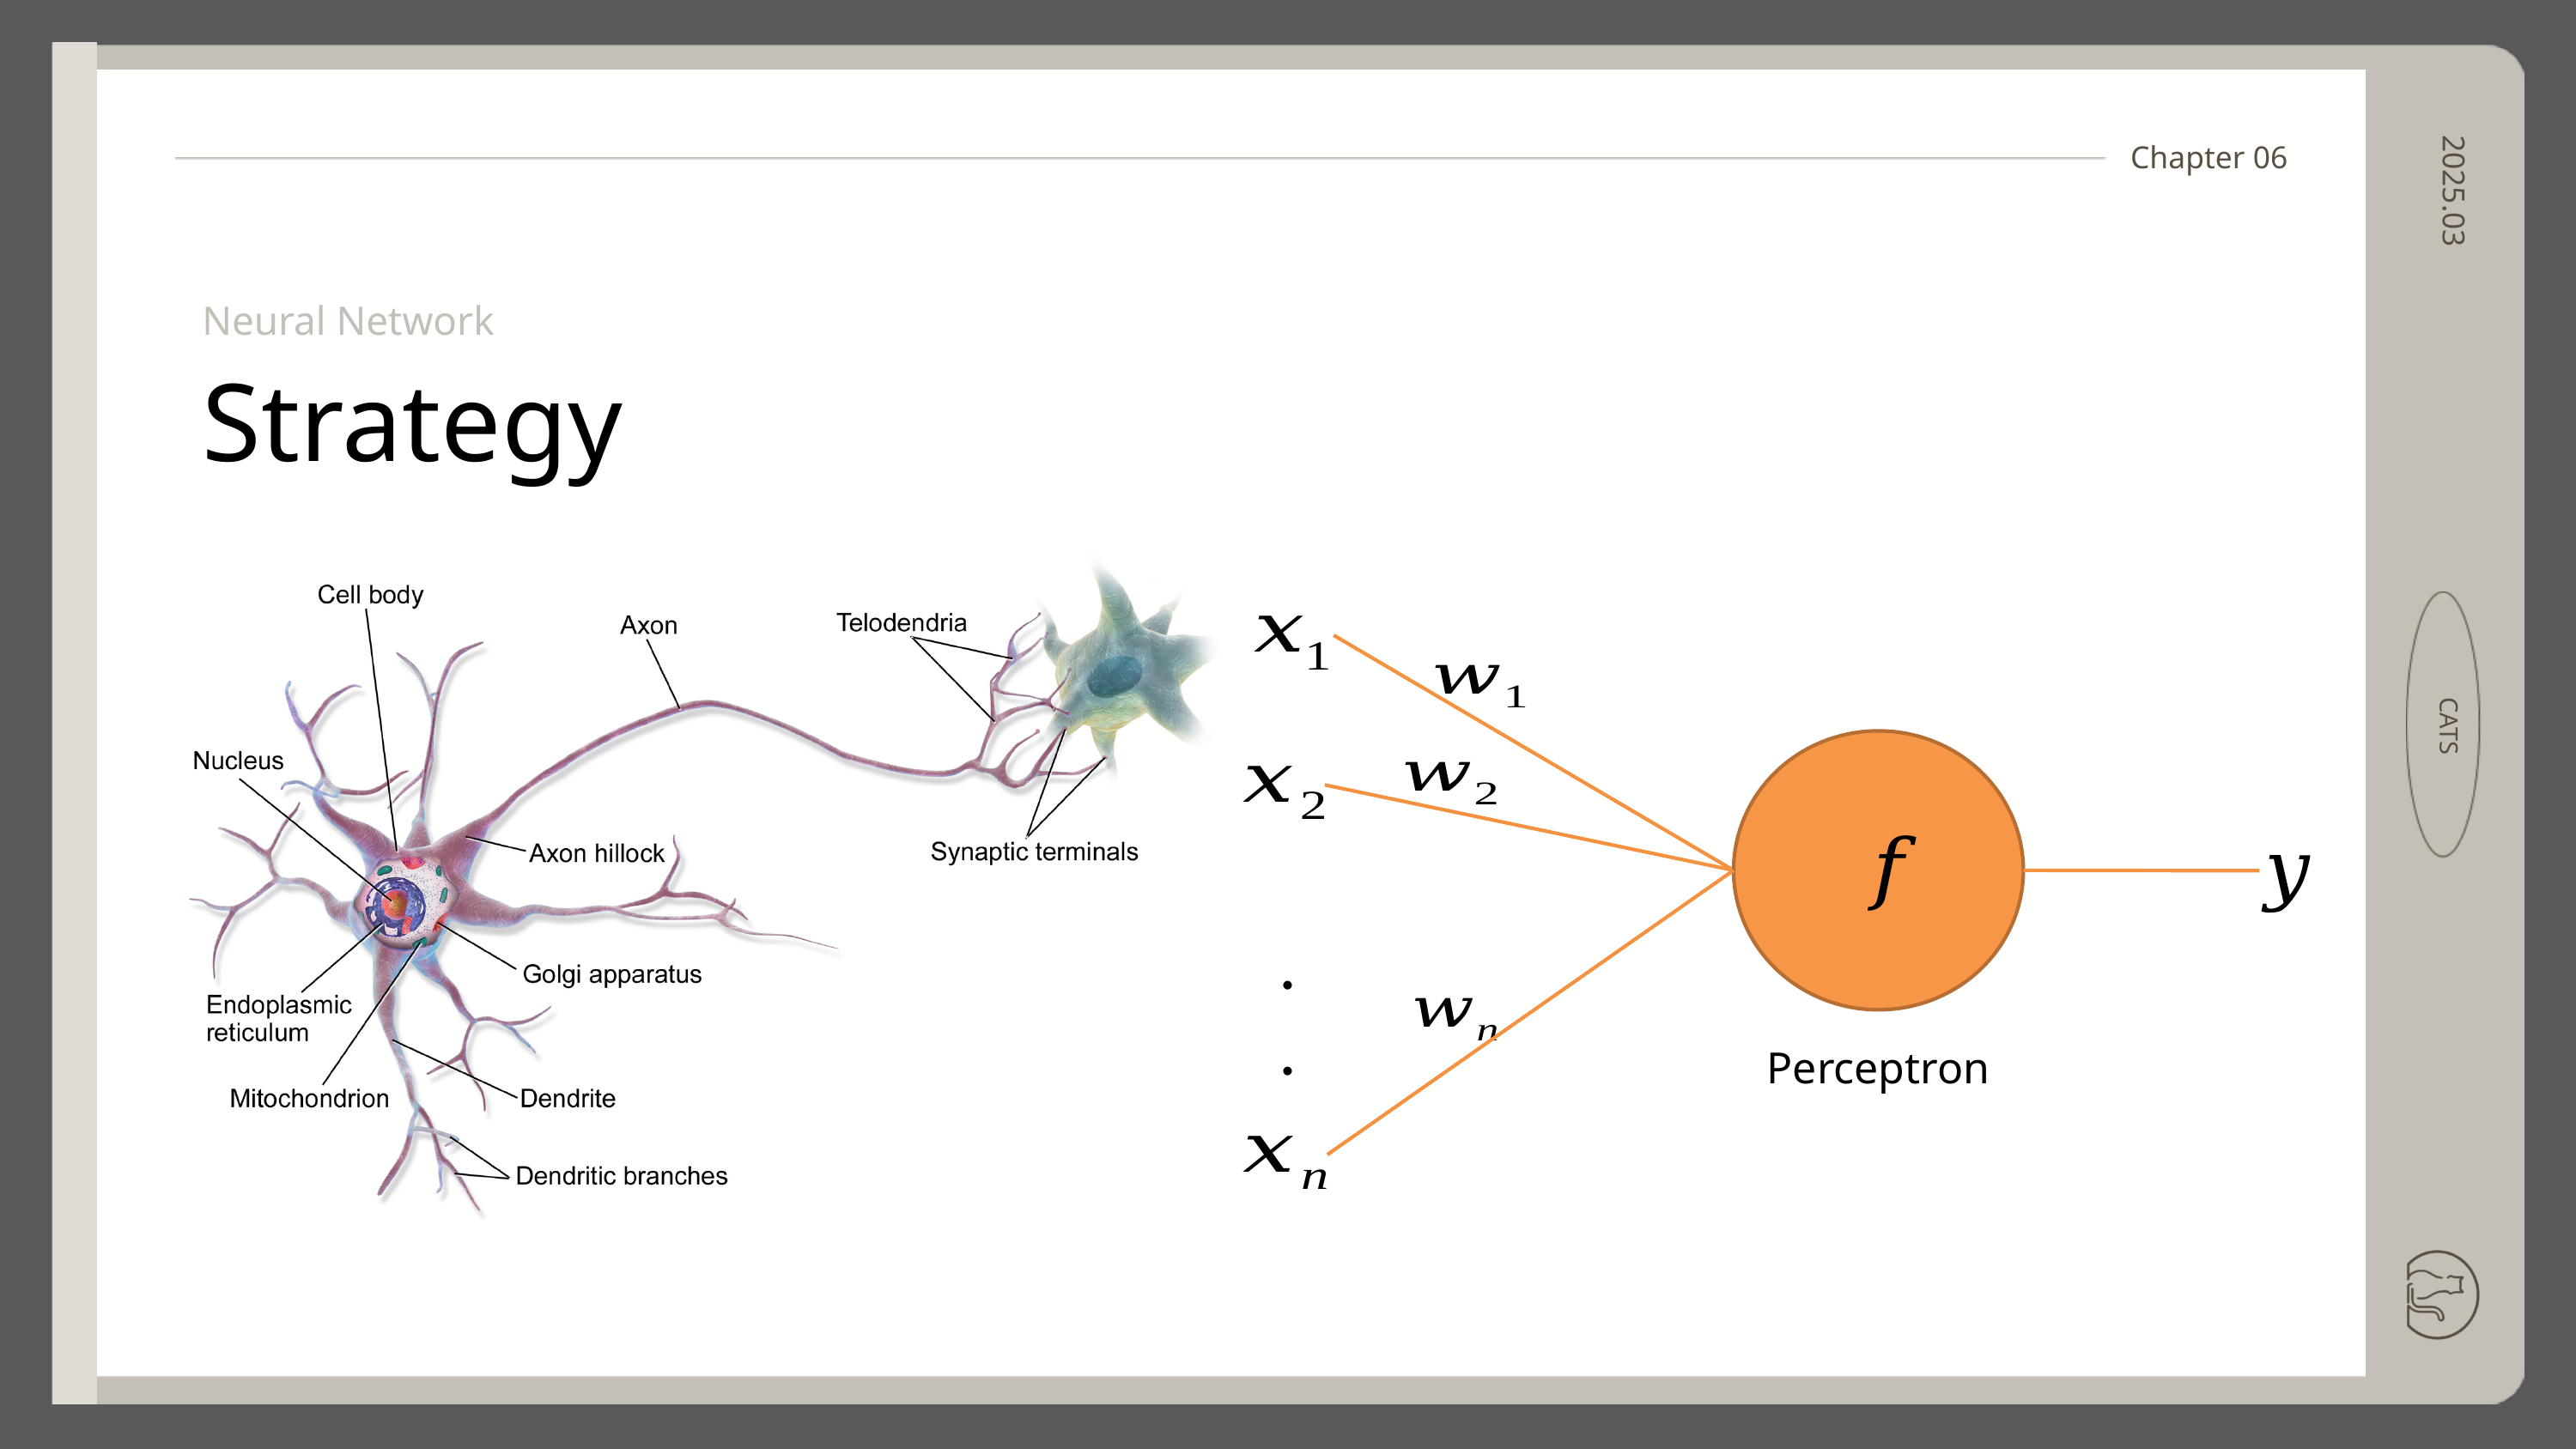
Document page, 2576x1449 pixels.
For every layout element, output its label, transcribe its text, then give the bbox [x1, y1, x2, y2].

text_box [1327, 870, 1735, 1155]
text_box 2025.03 [2427, 135, 2470, 330]
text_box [1324, 785, 1735, 871]
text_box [1334, 634, 1735, 784]
picture [52, 0, 2539, 1449]
